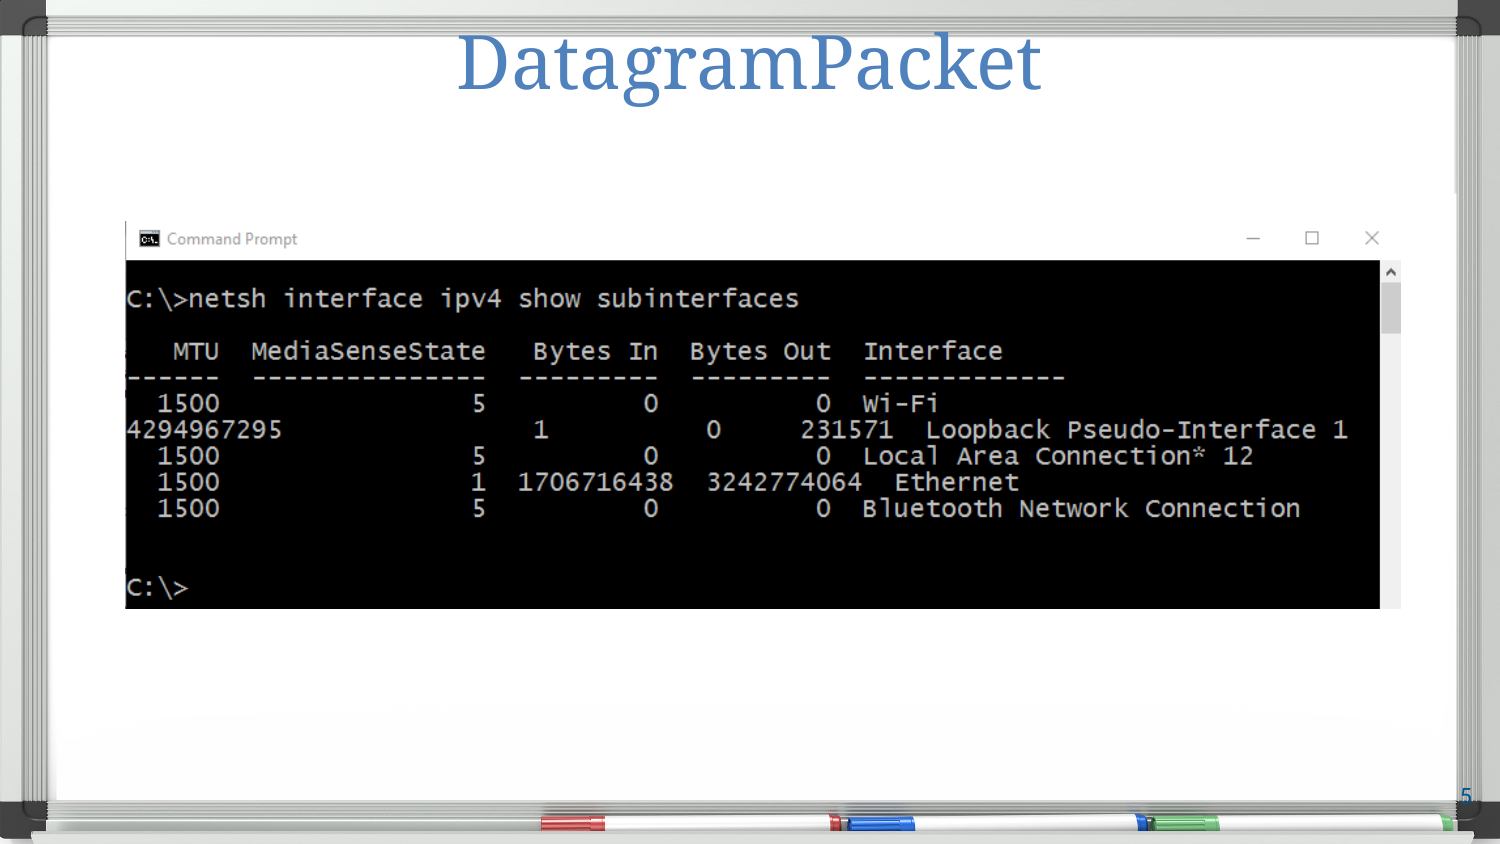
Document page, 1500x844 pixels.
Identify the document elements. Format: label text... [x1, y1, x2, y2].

picture [0, 0, 1500, 844]
slide_number 5 [1387, 771, 1488, 817]
title DatagramPacket [12, 9, 1488, 110]
